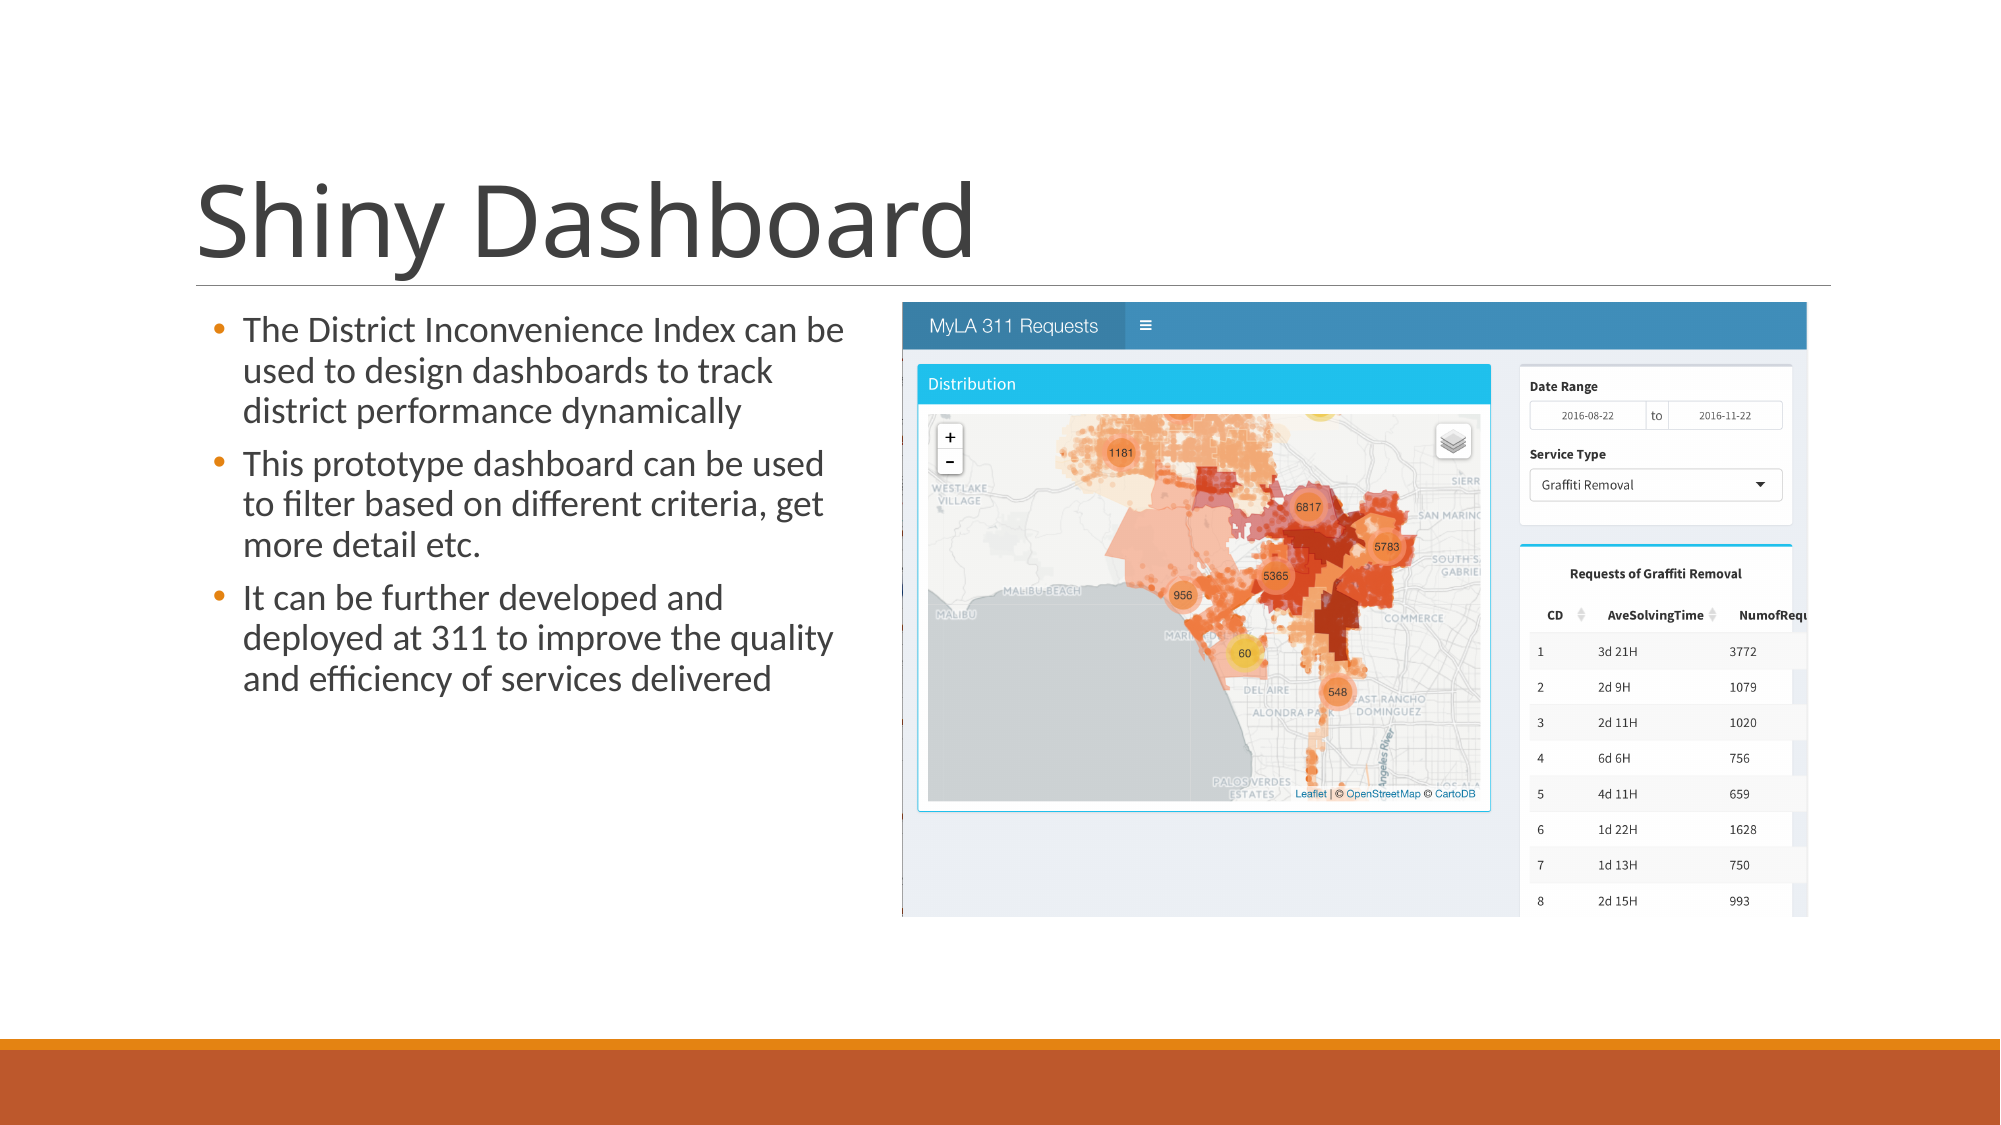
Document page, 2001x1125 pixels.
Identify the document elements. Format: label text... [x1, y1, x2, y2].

title Shiny Dashboard [180, 47, 1830, 285]
picture [901, 302, 1810, 917]
list The District Inconvenience Index can be used to design dashboards to track district performance dynamically This prototype dashboard can be used to filter based on different criteria, get more detail etc. It can be further developed and deployed at 311 to improve the quality and efficiency of services delivered [180, 302, 860, 963]
